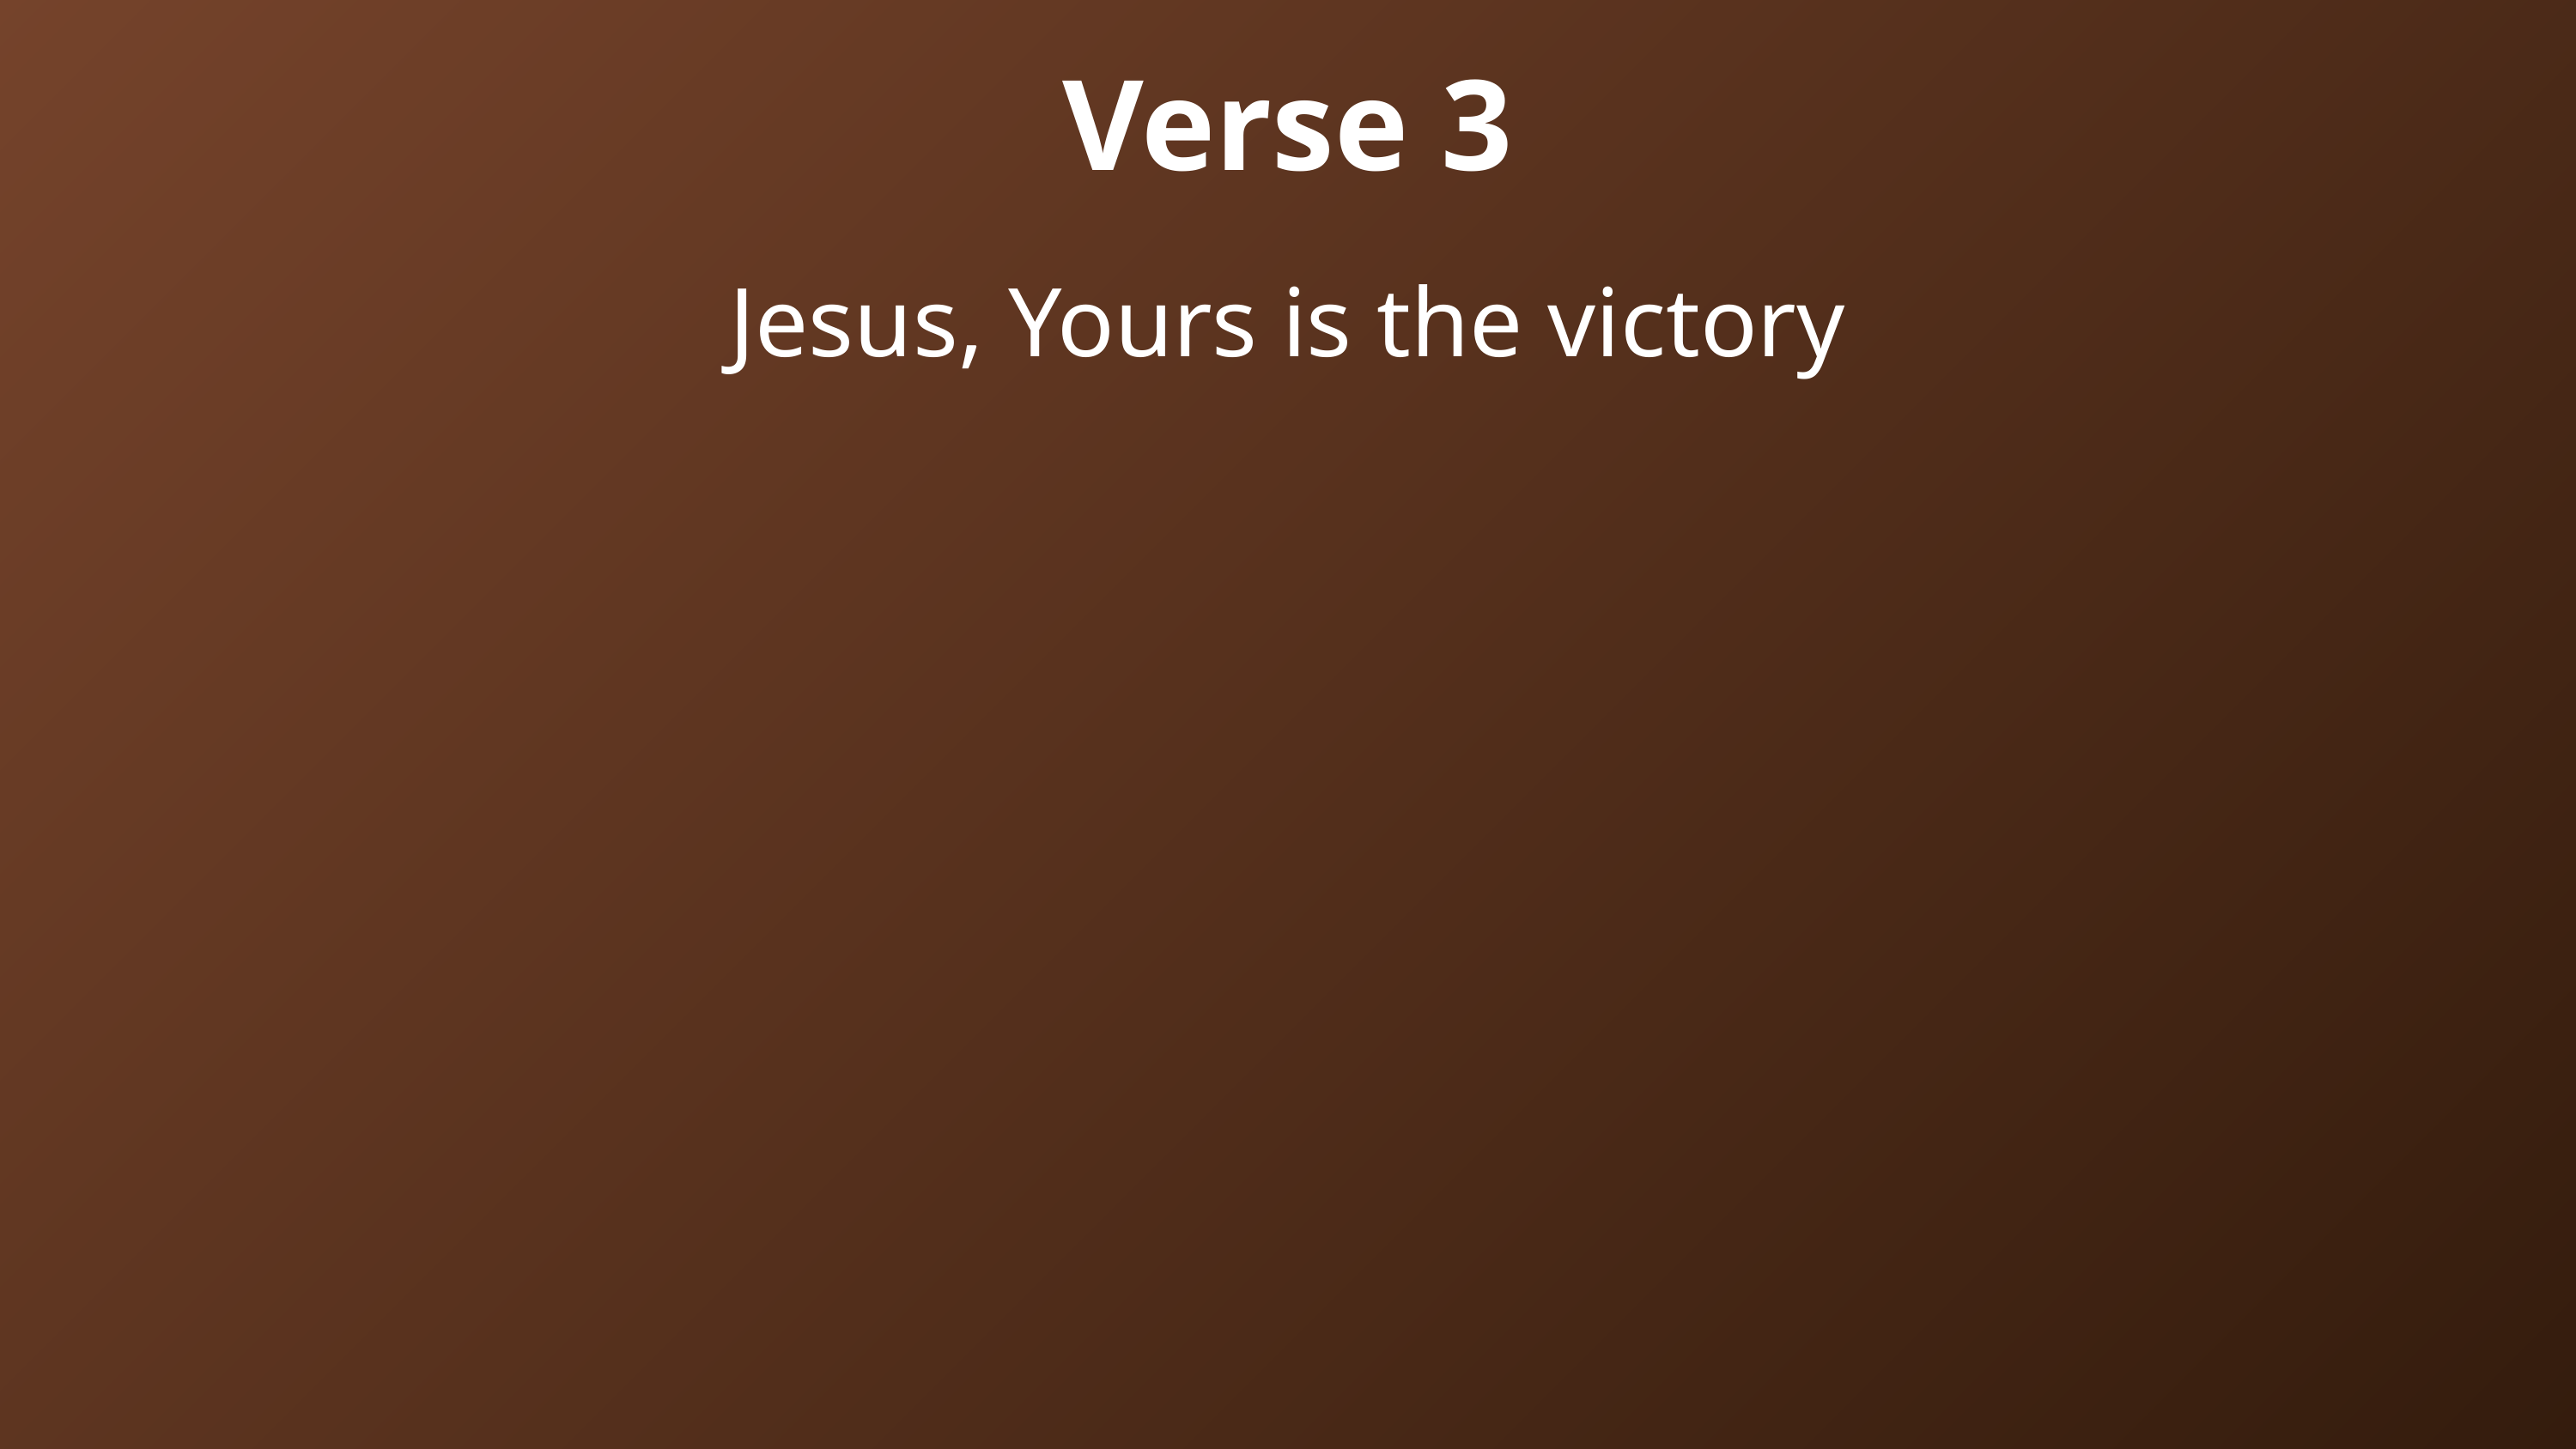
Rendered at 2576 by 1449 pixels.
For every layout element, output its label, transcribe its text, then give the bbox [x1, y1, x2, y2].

text_box Jesus, Yours is the victory [128, 256, 2447, 496]
text_box Verse 3 [128, 38, 2447, 202]
